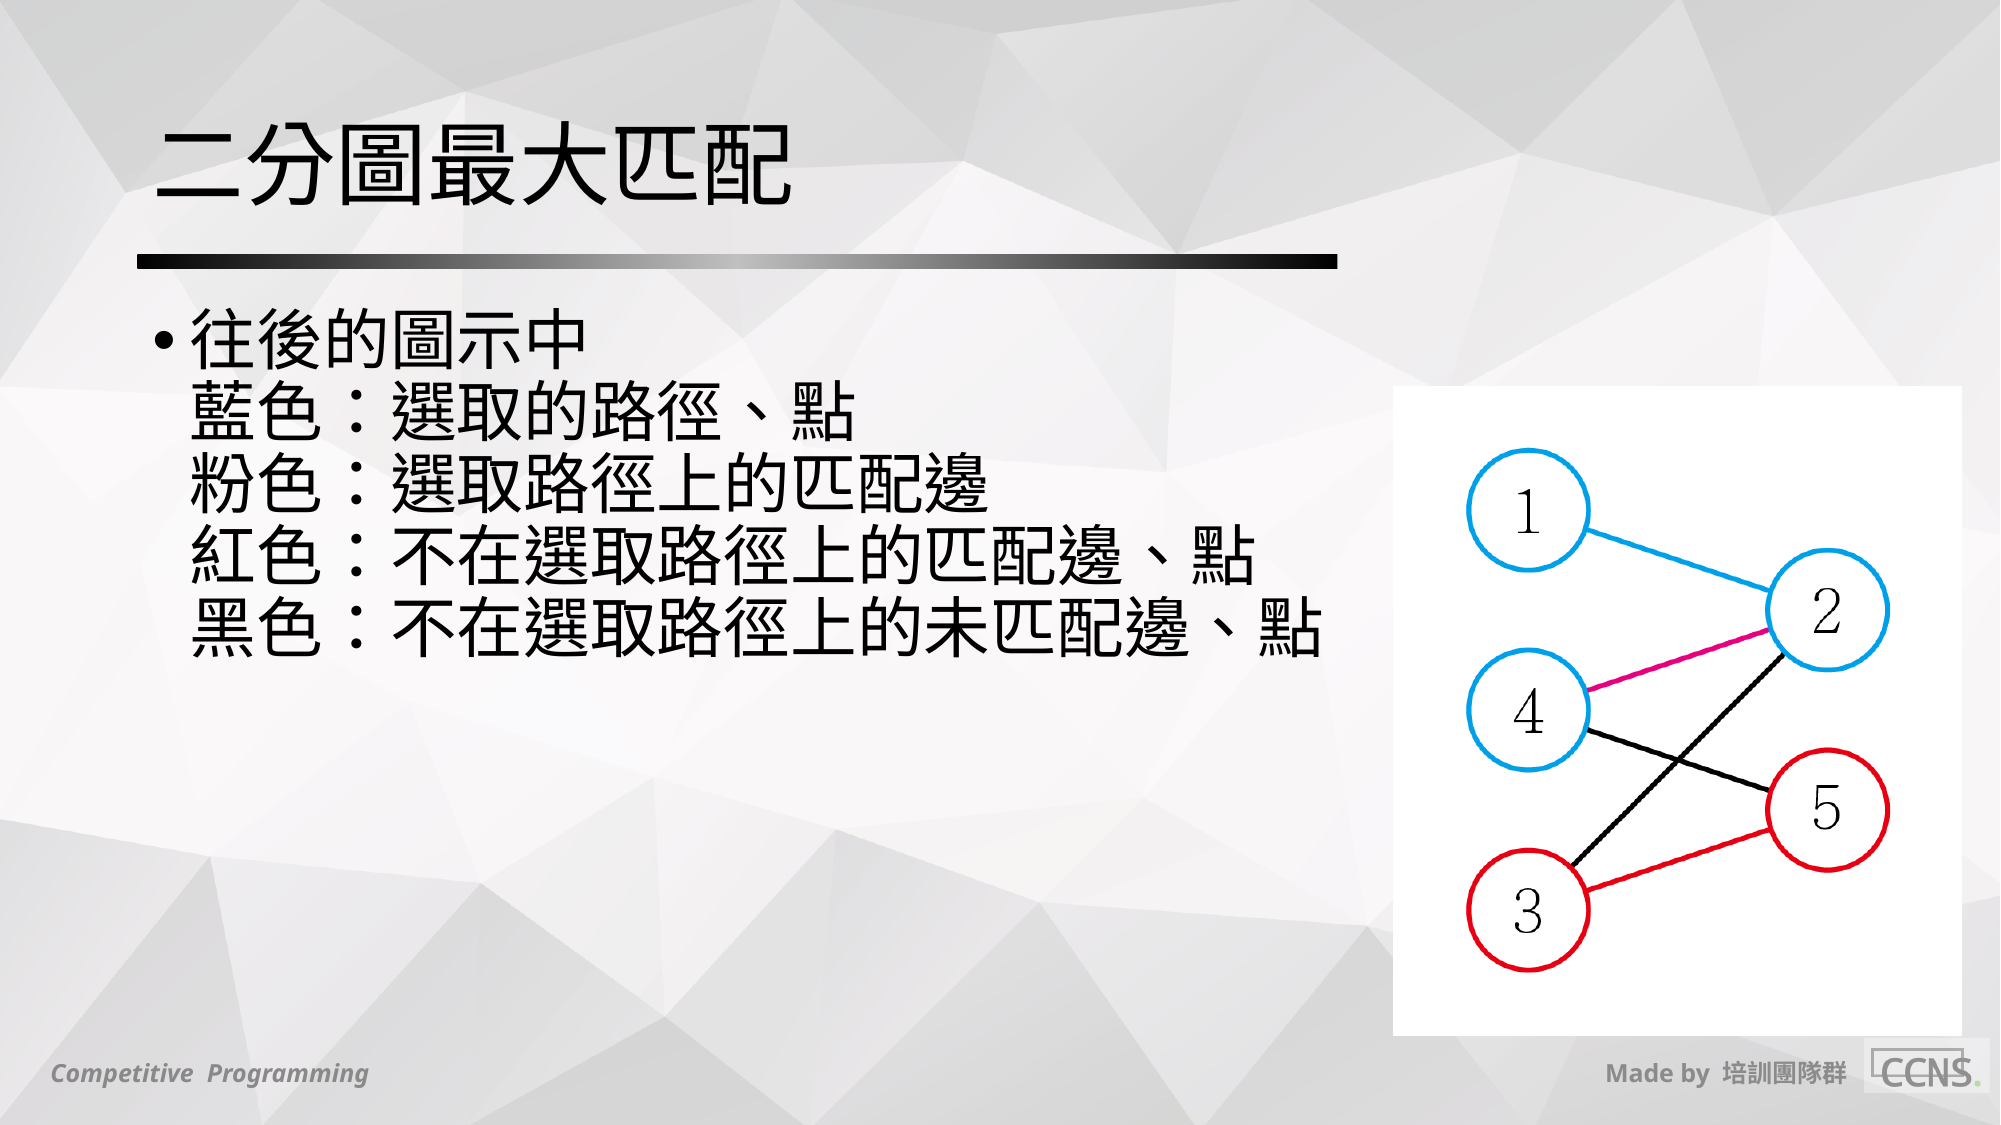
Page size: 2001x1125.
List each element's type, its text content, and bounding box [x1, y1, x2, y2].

title 二分圖最大匹配 [137, 59, 1863, 278]
picture [0, 0, 2000, 1125]
list 往後的圖示中 藍色：選取的路徑、點 粉色：選取路徑上的匹配邊 紅色：不在選取路徑上的匹配邊、點 黑色：不在選取路徑上的未匹配邊、點 [137, 299, 1894, 1014]
